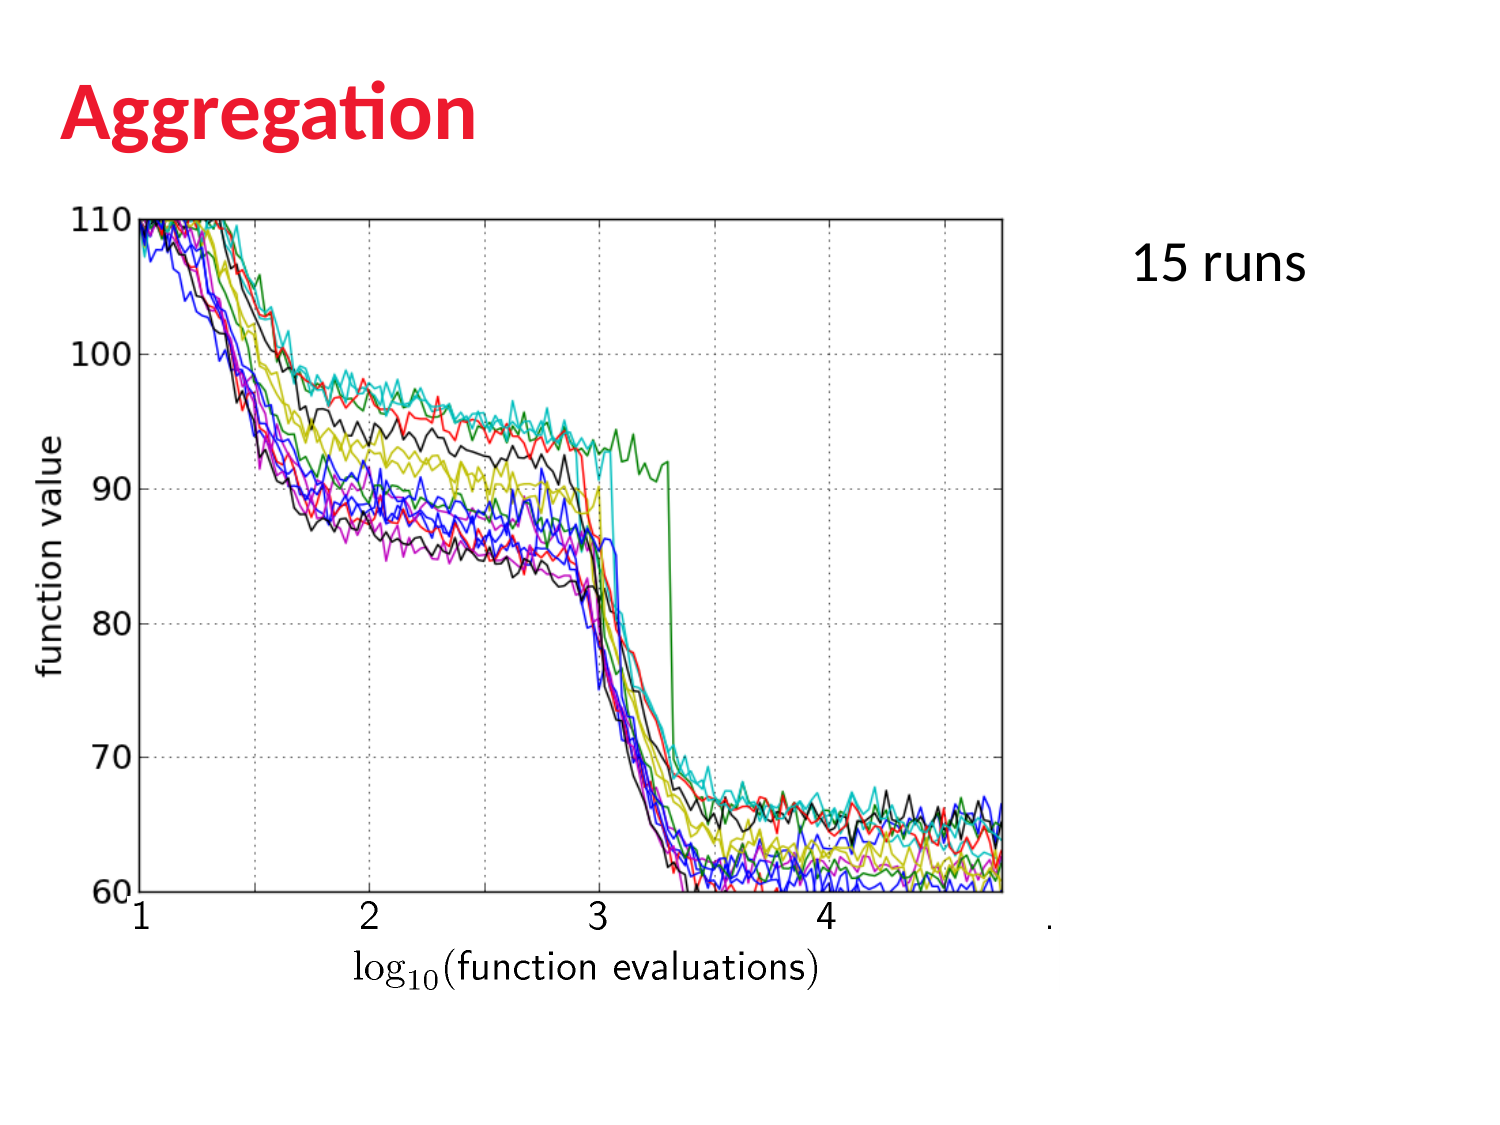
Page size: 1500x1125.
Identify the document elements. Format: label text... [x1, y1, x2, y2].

picture [0, 136, 1112, 993]
text_box Aggregation [45, 59, 1500, 166]
list 15 runs [1112, 224, 1500, 967]
